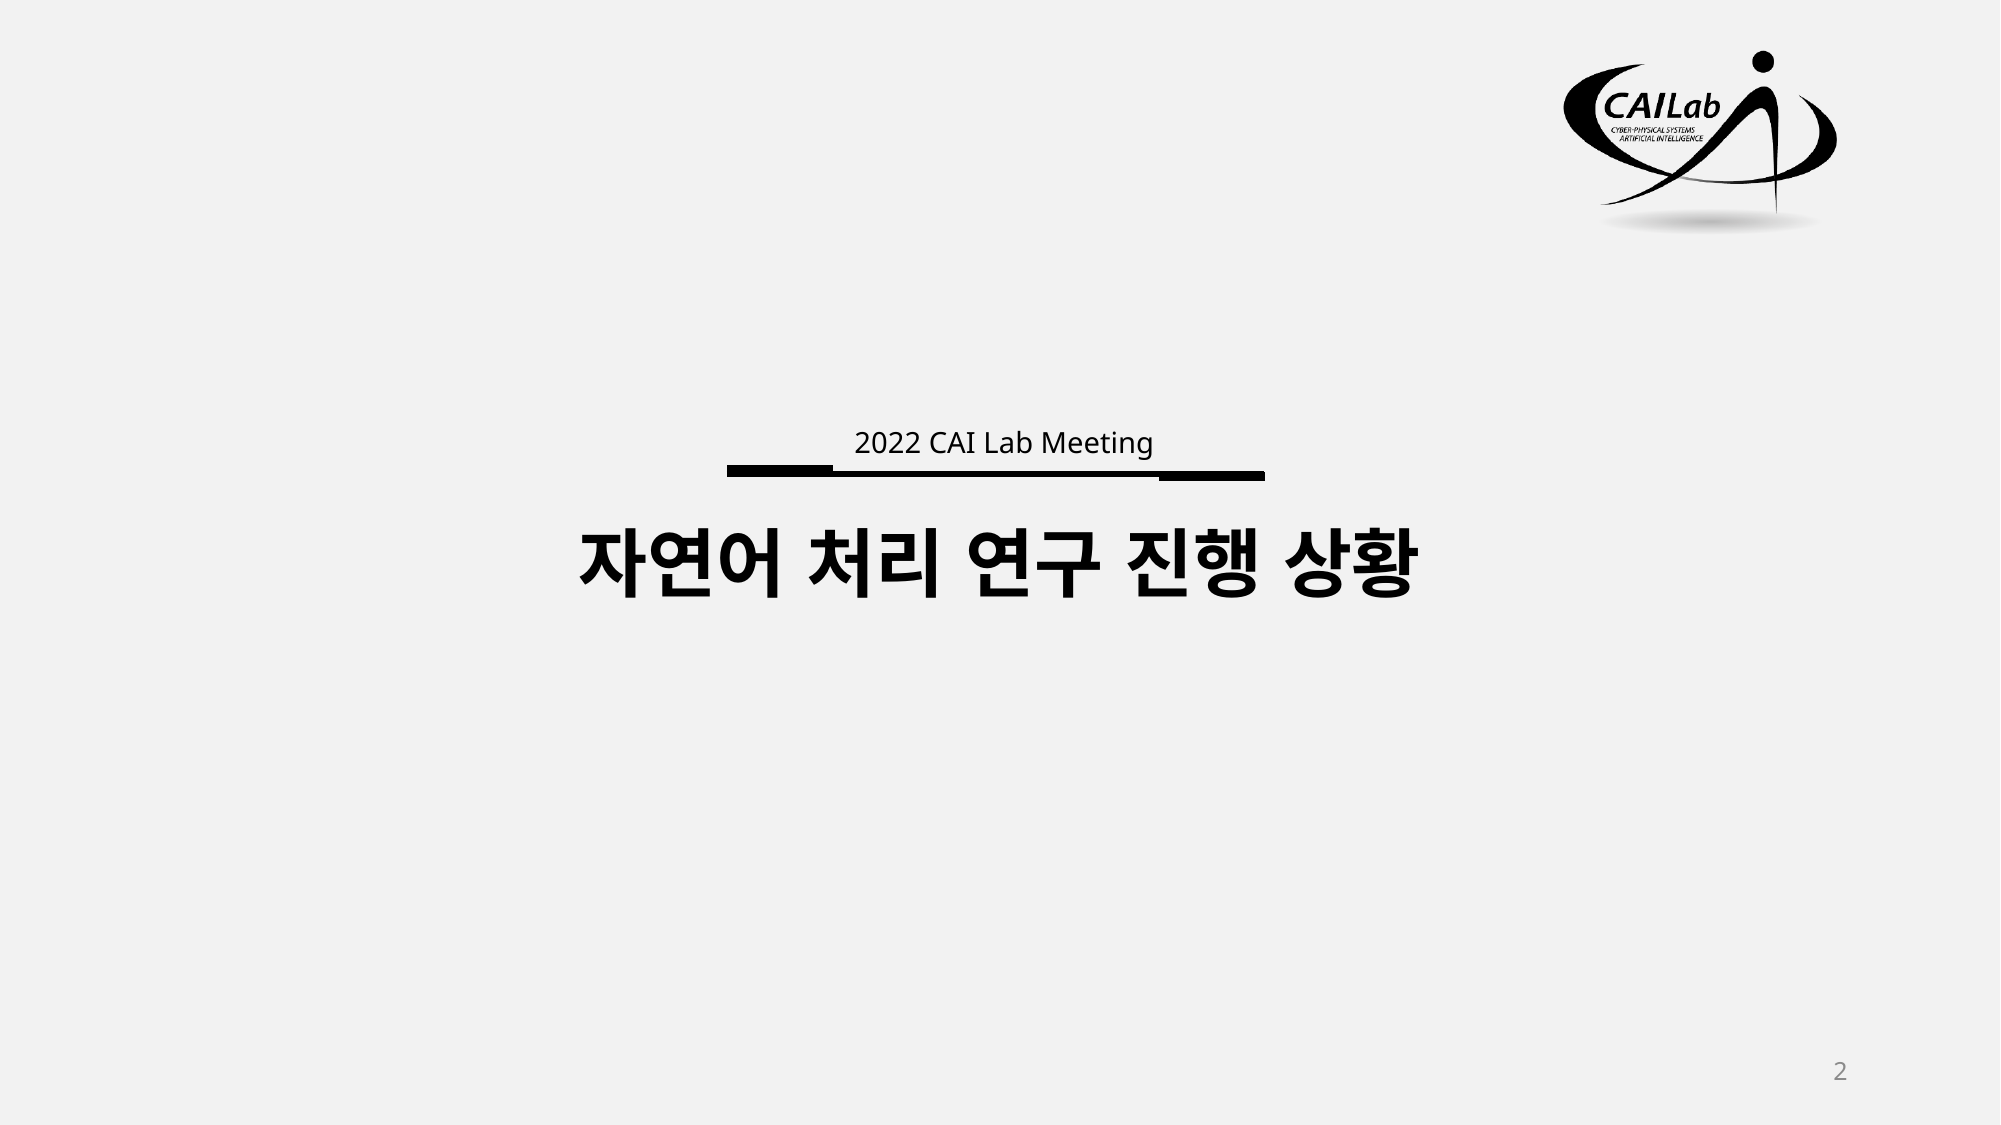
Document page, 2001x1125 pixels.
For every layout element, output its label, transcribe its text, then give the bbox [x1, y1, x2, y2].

text_box 자연어 처리 연구 진행 상황 [0, 509, 2000, 615]
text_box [726, 416, 1273, 481]
picture [1537, 22, 1863, 245]
slide_number 2 [1412, 1042, 1863, 1103]
